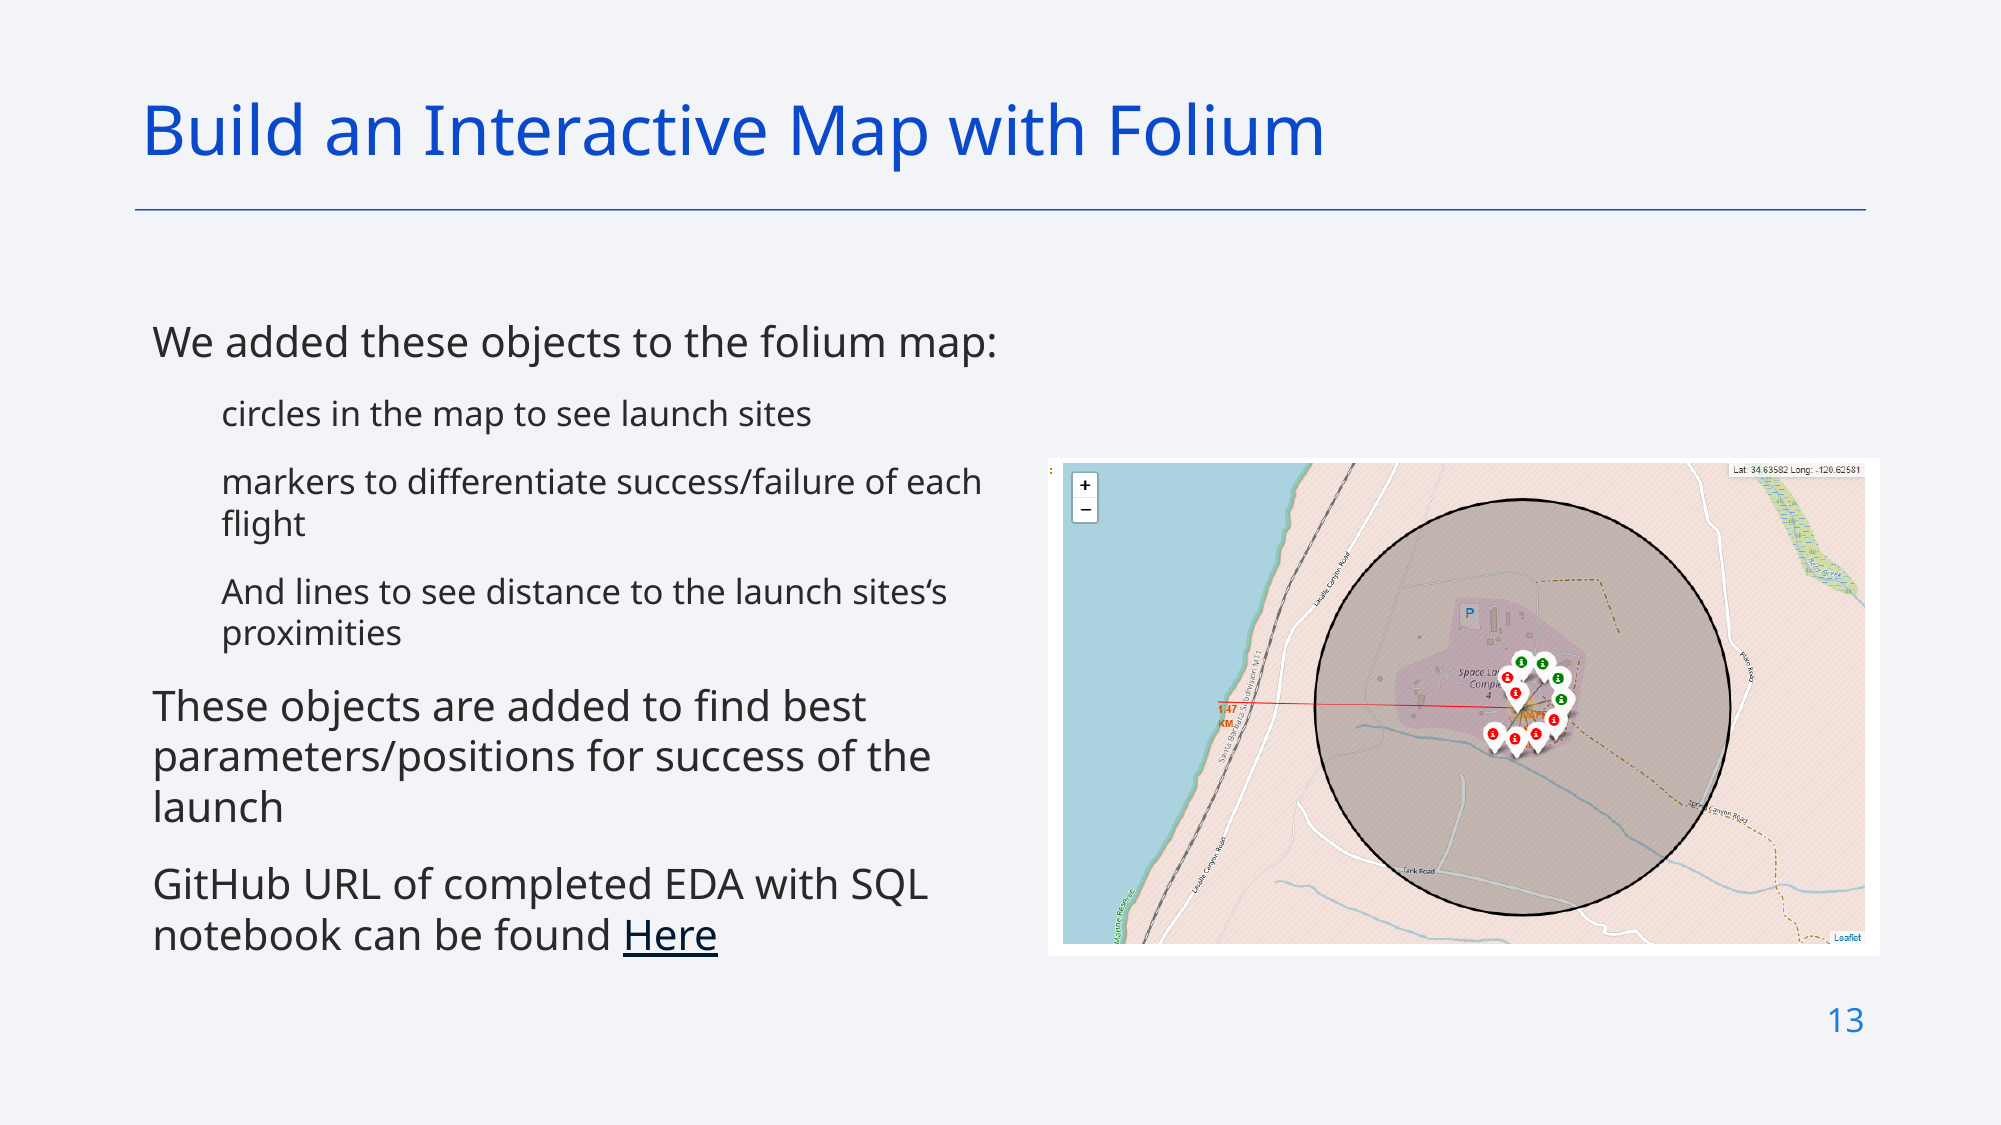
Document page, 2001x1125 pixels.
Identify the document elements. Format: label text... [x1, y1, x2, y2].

picture [0, 0, 2001, 1125]
list We added these objects to the folium map: circles in the map to see launch sites markers to differentiate success/failure of each flight And lines to see distance to the launch sites‘s proximities These objects are added to find best parameters/positions for success of the launch GitHub URL of completed EDA with SQL notebook can be found Here [137, 307, 1049, 975]
text_box Build an Interactive Map with Folium [126, 88, 1852, 179]
slide_number 13 [1429, 988, 1880, 1055]
